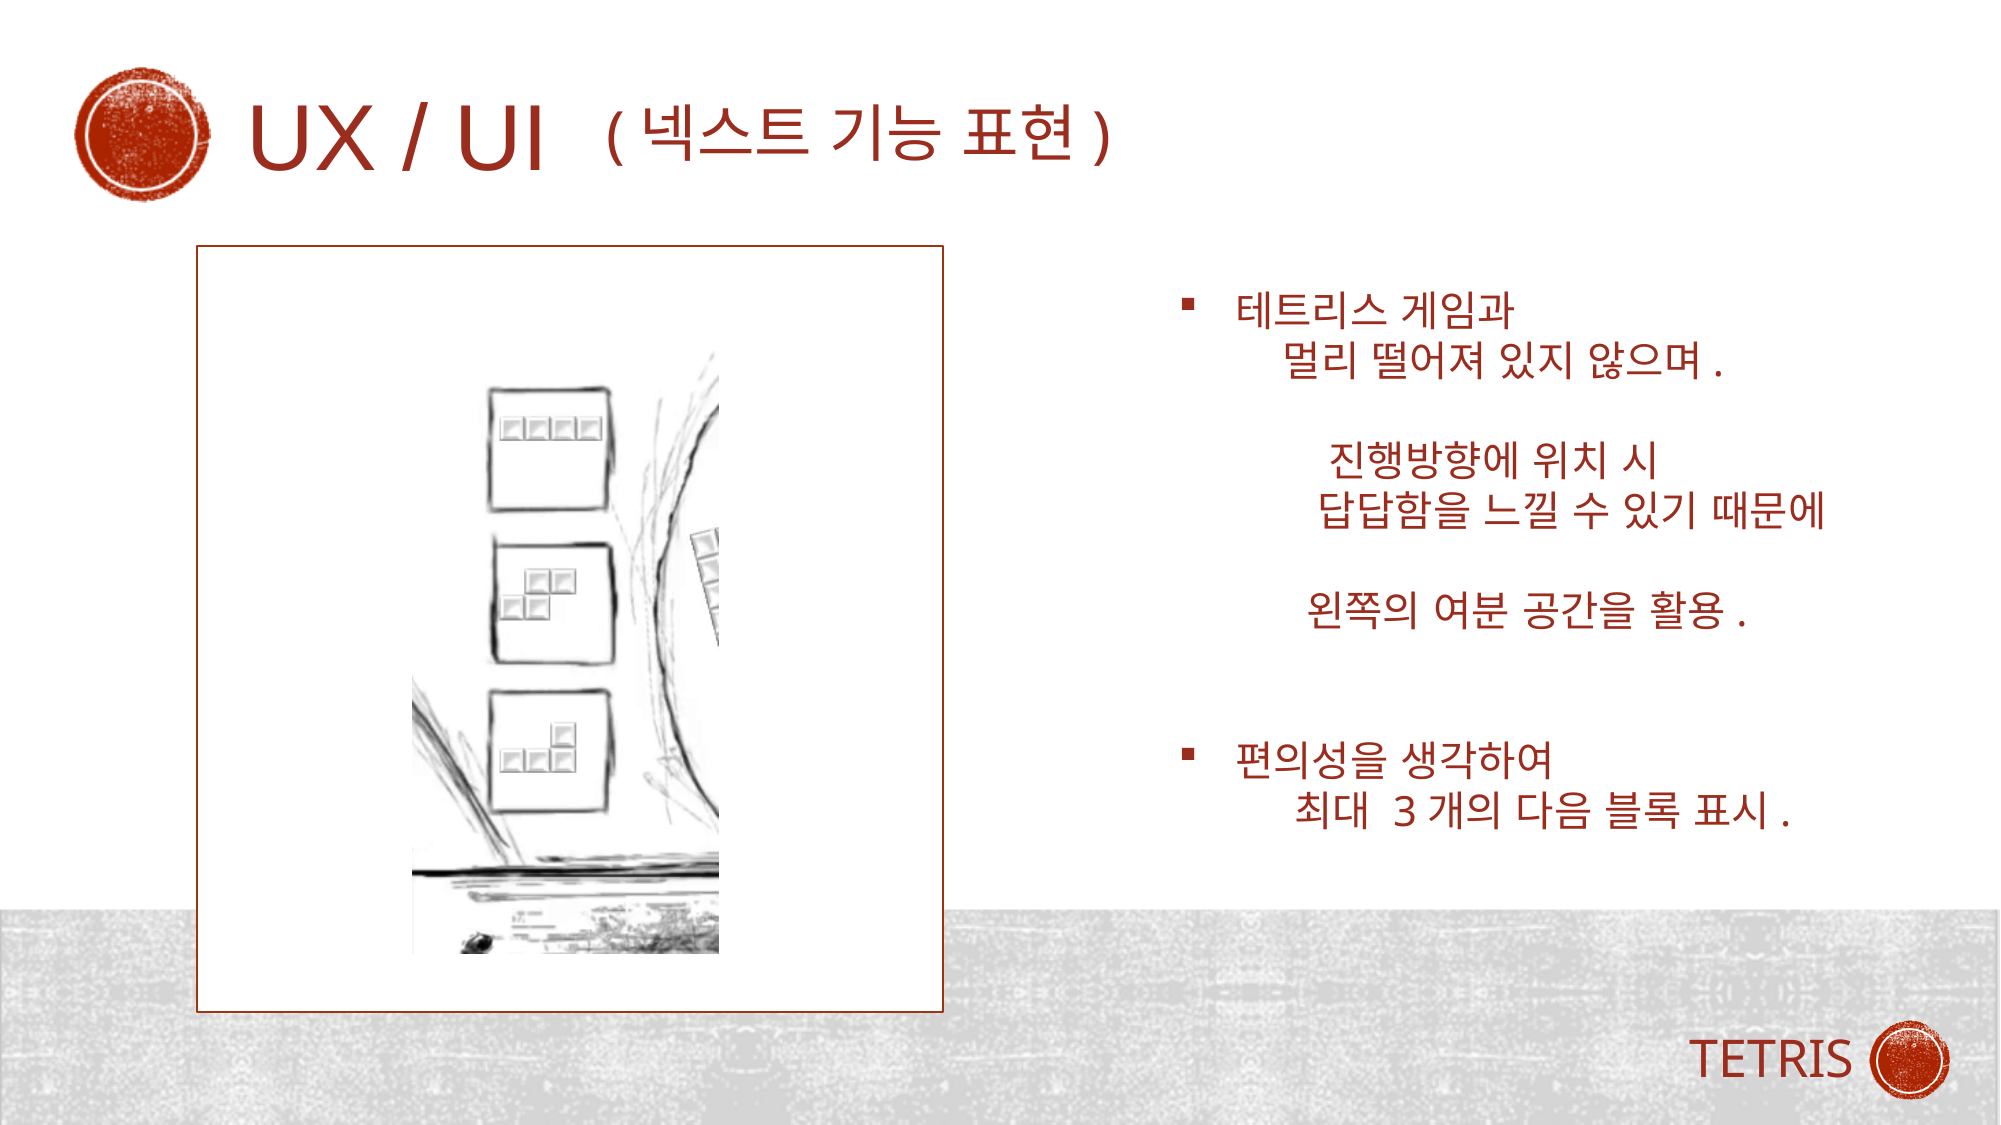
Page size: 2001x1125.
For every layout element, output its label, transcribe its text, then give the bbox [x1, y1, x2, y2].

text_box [199, 248, 942, 1009]
text_box (넥스트 기능 표현) [591, 87, 1126, 177]
text_box UX / UI [232, 81, 1742, 237]
text_box 테트리스 게임과 멀리 떨어져 있지 않으며. 진행방향에 위치 시 답답함을 느낄 수 있기 때문에 왼쪽의 여분 공간을 활용. 편의성을 생각하여 최대 3개의 다음 블록 표시. [1163, 277, 2000, 843]
picture [0, 908, 2000, 1125]
picture [74, 67, 211, 203]
